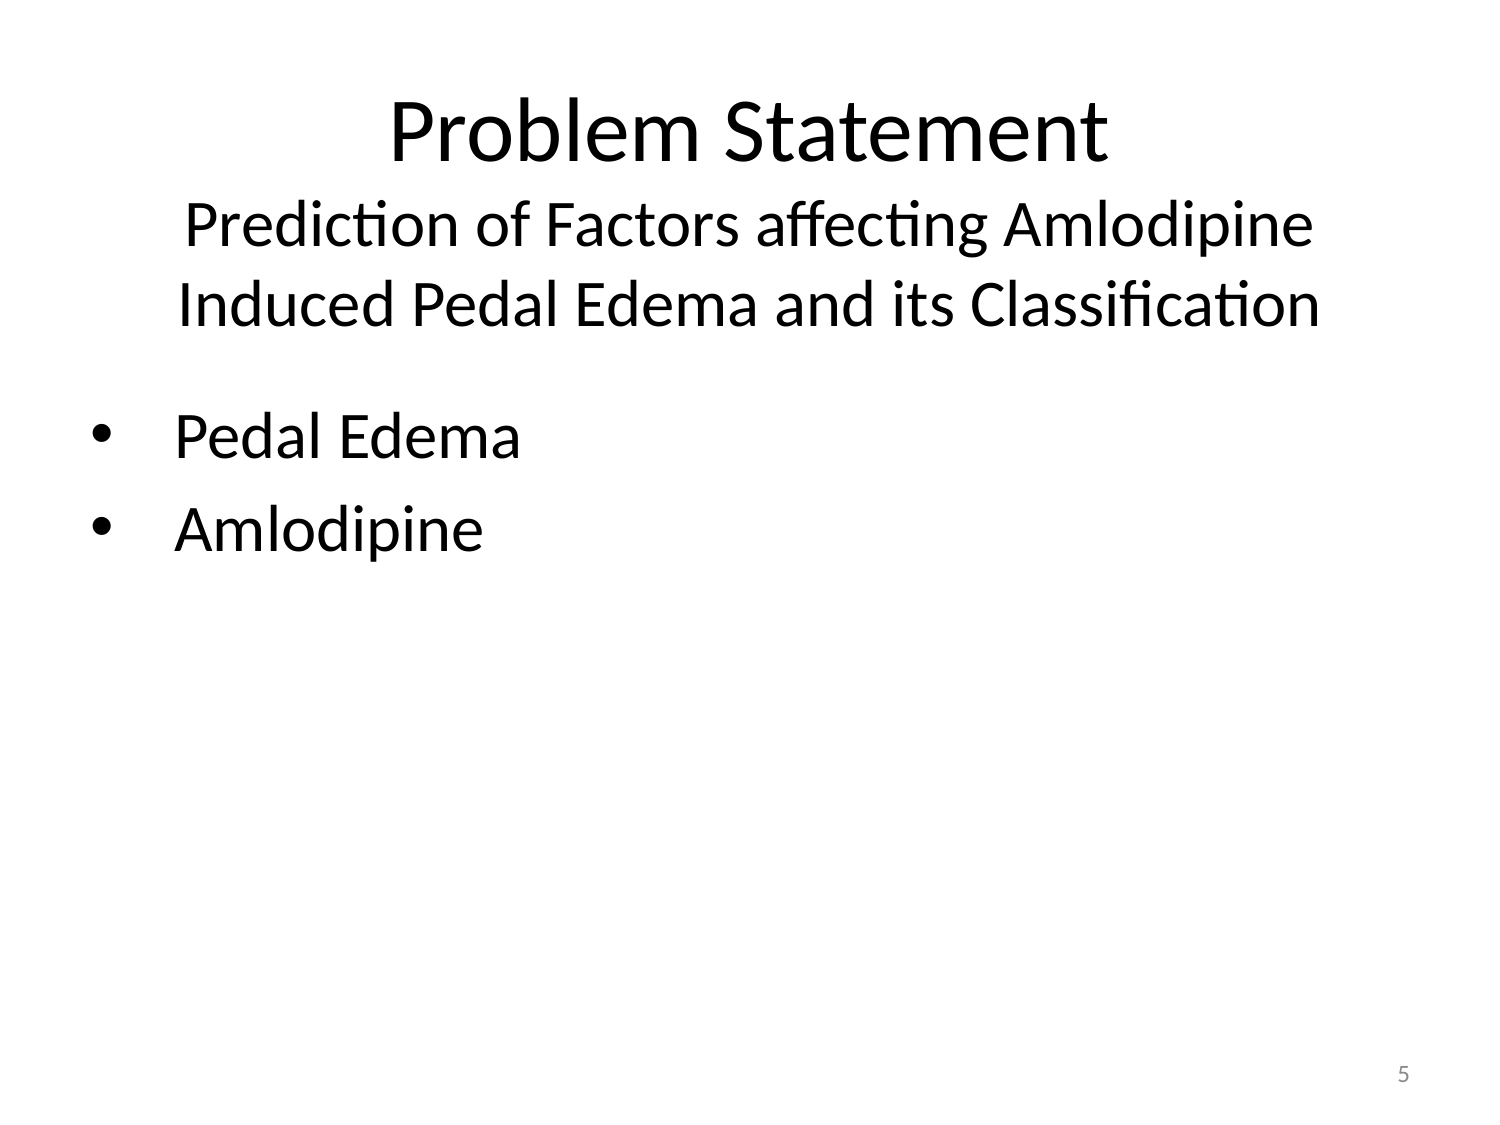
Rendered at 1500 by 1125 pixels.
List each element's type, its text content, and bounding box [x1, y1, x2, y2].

slide_number 5 [1074, 1042, 1425, 1103]
title Problem Statement Prediction of Factors affecting Amlodipine Induced Pedal Edema and its Classification [75, 45, 1425, 365]
list Pedal Edema Amlodipine [75, 384, 1425, 1005]
